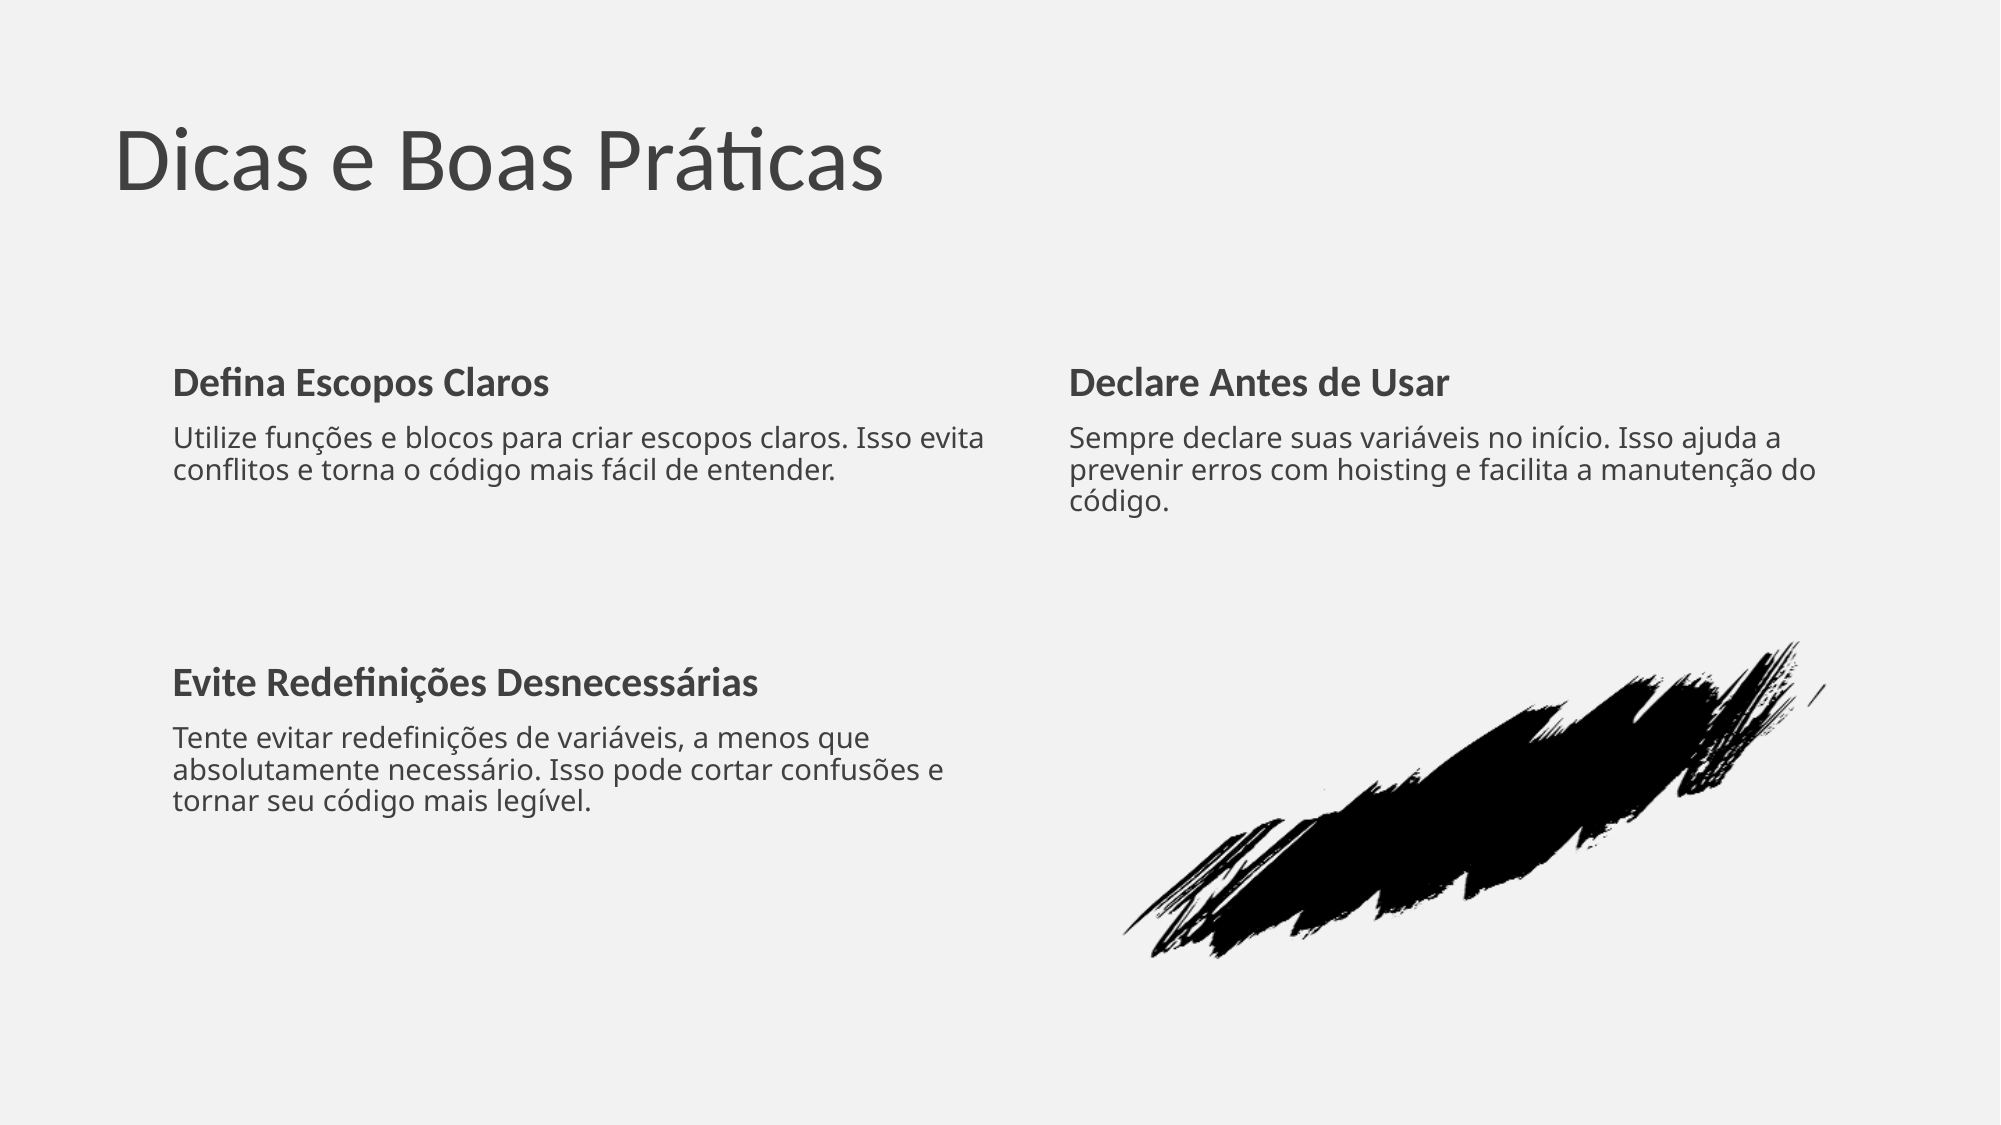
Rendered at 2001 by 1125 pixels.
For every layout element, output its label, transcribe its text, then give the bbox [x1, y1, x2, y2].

list Sempre declare suas variáveis no início. Isso ajuda a prevenir erros com hoisting e facilita a manutenção do código. [1054, 416, 1901, 562]
list Tente evitar redefinições de variáveis, a menos que absolutamente necessário. Isso pode cortar confusões e tornar seu código mais legível. [157, 715, 1004, 861]
list Defina Escopos Claros [157, 315, 1004, 414]
list Evite Redefinições Desnecessárias [157, 615, 1004, 713]
list Utilize funções e blocos para criar escopos claros. Isso evita conflitos e torna o código mais fácil de entender. [157, 416, 1004, 562]
title Dicas e Boas Práticas [99, 59, 1900, 262]
picture [1054, 615, 1901, 1019]
list Declare Antes de Usar [1054, 315, 1901, 414]
